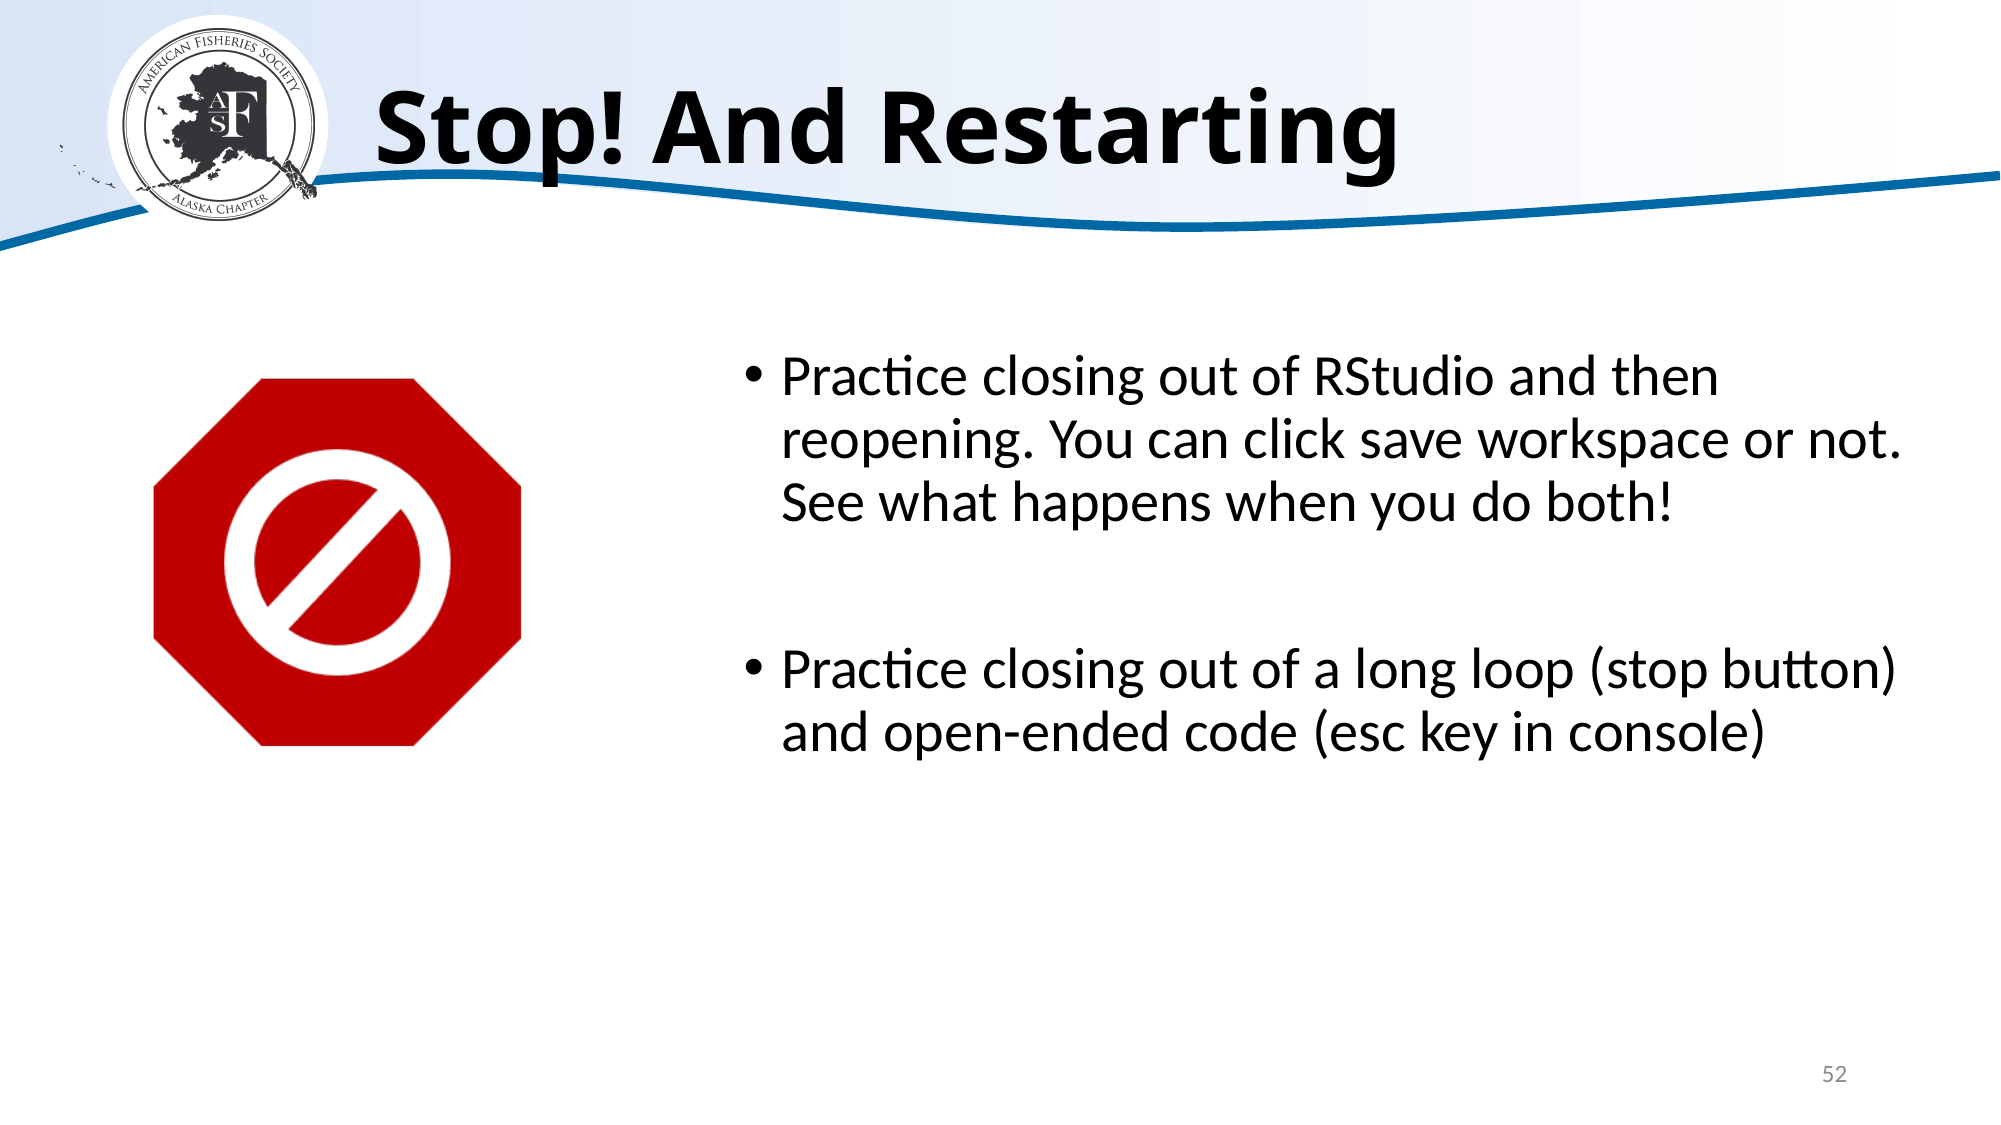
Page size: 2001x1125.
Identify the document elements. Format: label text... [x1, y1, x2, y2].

list Practice closing out of RStudio and then reopening. You can click save workspace or not. See what happens when you do both! Practice closing out of a long loop (stop button) and open-ended code (esc key in console) [728, 337, 1958, 998]
slide_number 52 [1412, 1042, 1863, 1103]
picture [96, 321, 579, 804]
title Stop! And Restarting [359, 30, 1863, 232]
picture [60, 28, 317, 221]
